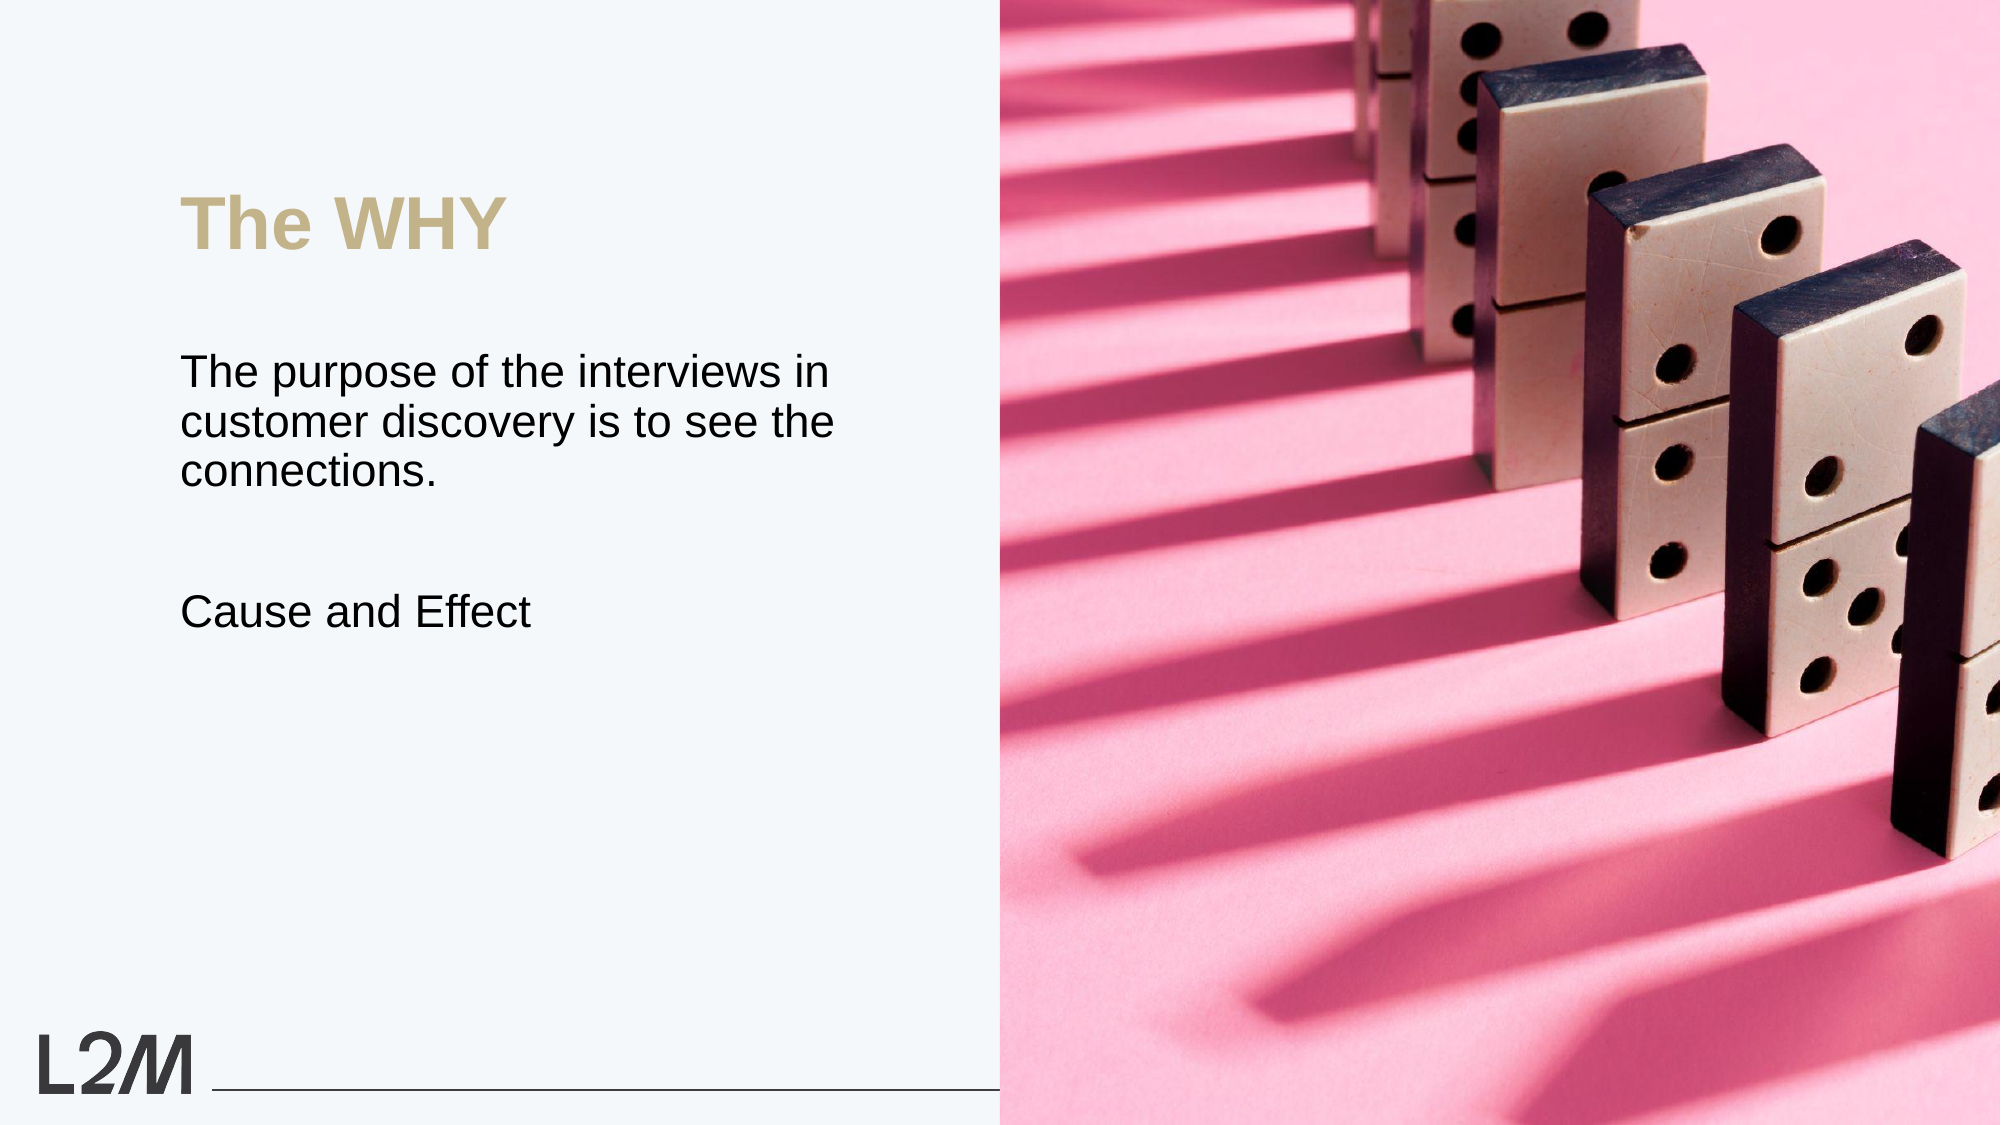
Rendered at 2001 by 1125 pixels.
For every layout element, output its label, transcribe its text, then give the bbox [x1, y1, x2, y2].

picture [39, 1031, 191, 1094]
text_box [999, 0, 2000, 1125]
list The purpose of the interviews in customer discovery is to see the connections. Cause and Effect [165, 340, 895, 903]
subtitle The WHY [165, 177, 895, 265]
